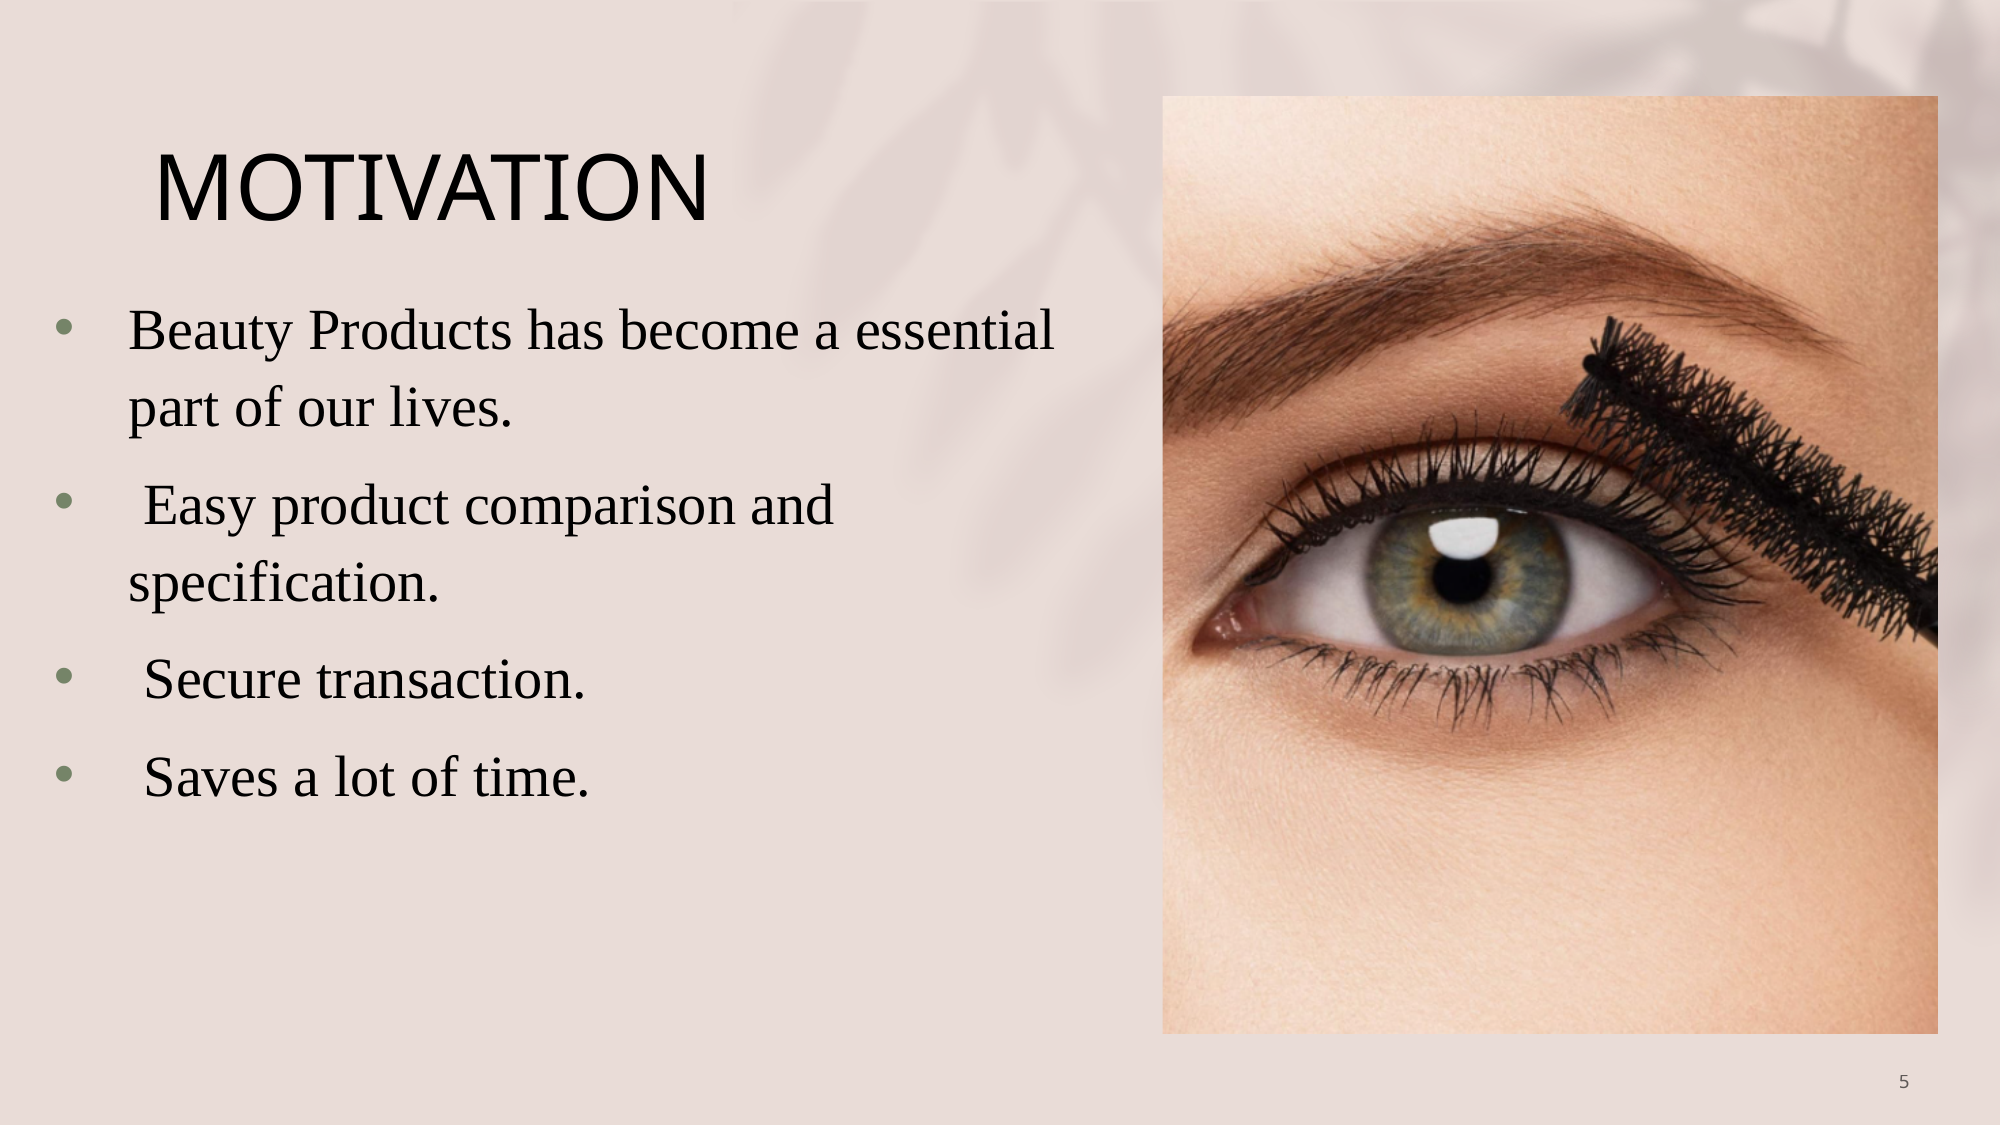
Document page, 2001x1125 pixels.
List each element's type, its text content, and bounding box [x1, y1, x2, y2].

slide_number 5 [1474, 1052, 1925, 1113]
picture [1162, 96, 1938, 1034]
list Beauty Products has become a essential part of our lives. Easy product comparison and specification. Secure transaction. Saves a lot of time. [39, 276, 1083, 1007]
title MOTIVATION [137, 64, 950, 276]
